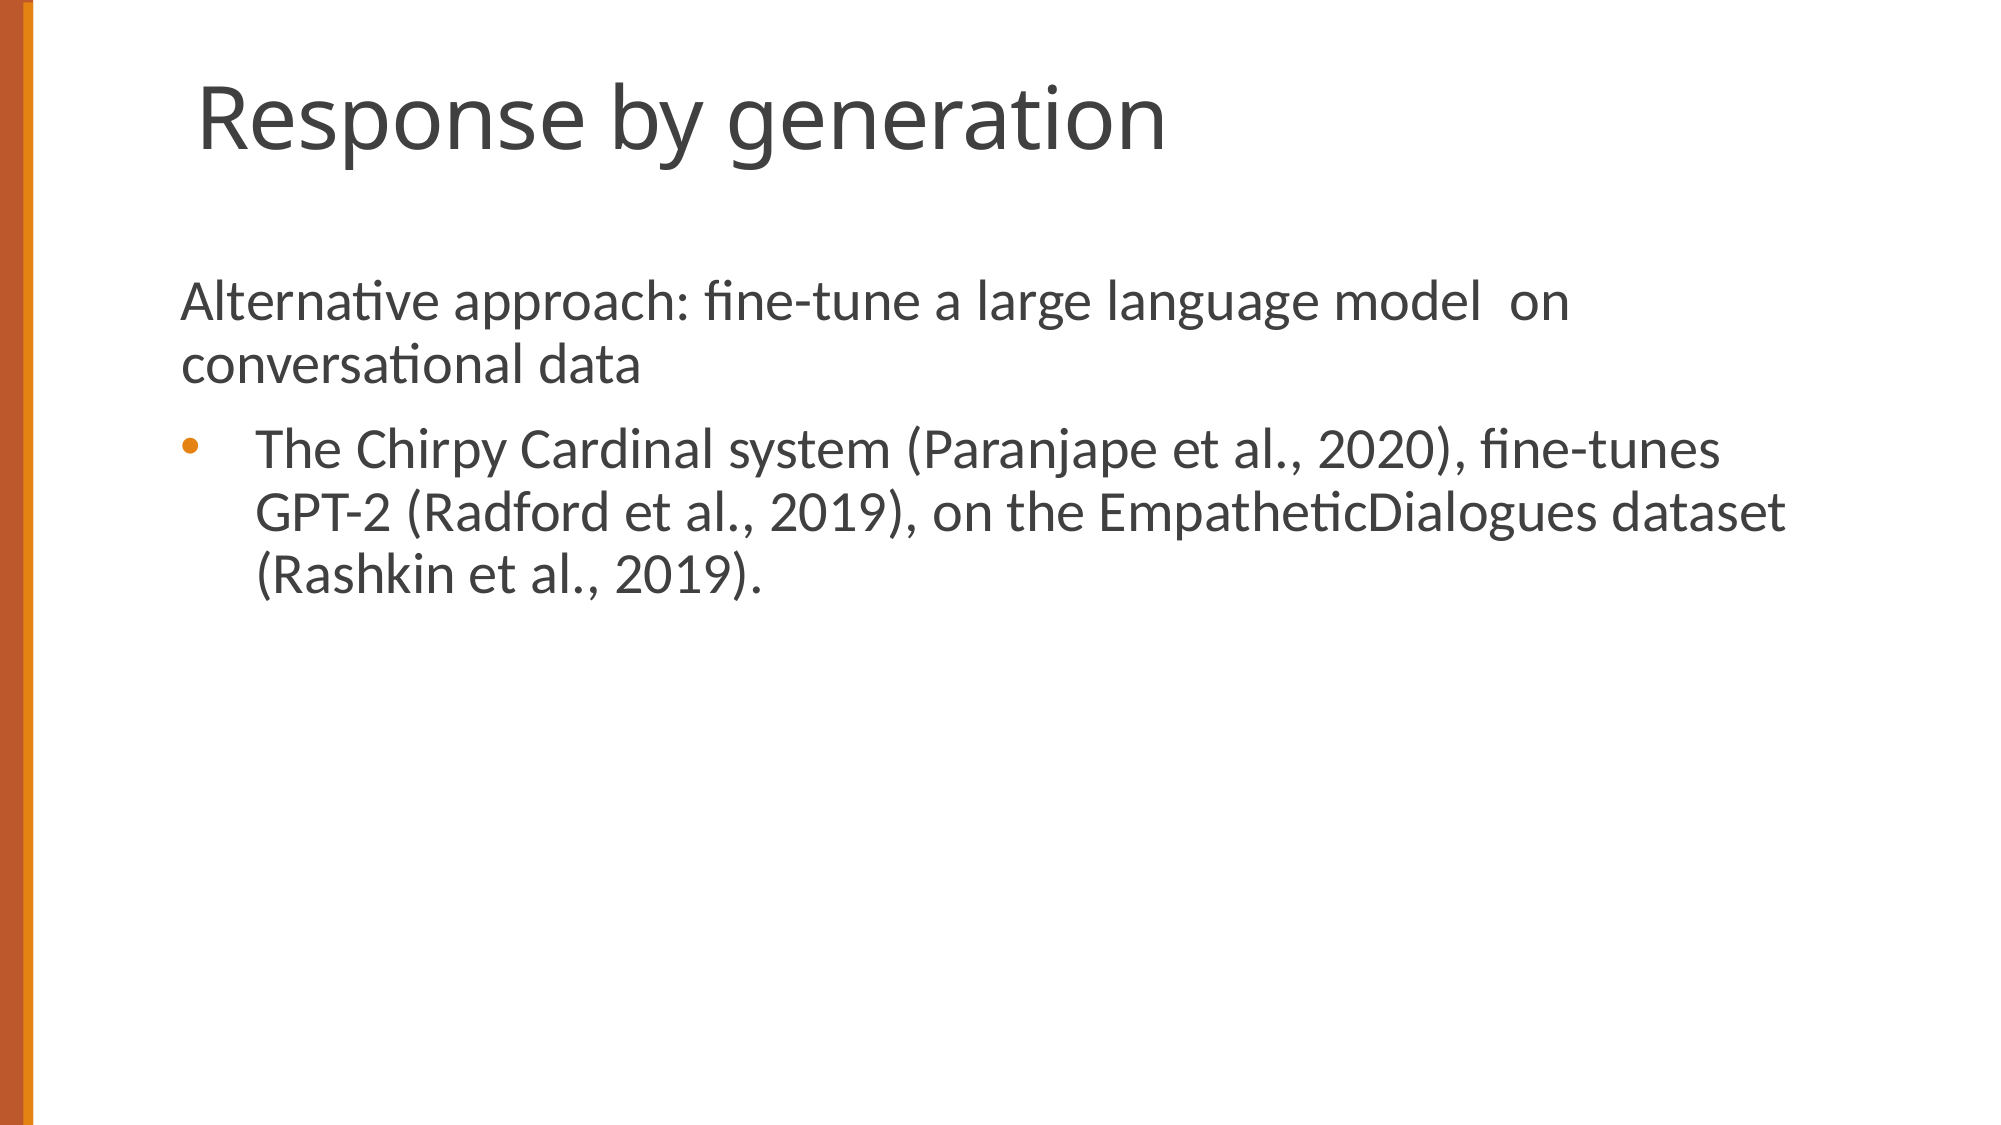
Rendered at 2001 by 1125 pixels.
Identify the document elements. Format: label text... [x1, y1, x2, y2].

title Response by generation [180, 26, 1830, 175]
list Alternative approach: fine-tune a large language model on conversational data The Chirpy Cardinal system (Paranjape et al., 2020), fine-tunes GPT-2 (Radford et al., 2019), on the EmpatheticDialogues dataset (Rashkin et al., 2019). [180, 262, 1830, 1013]
